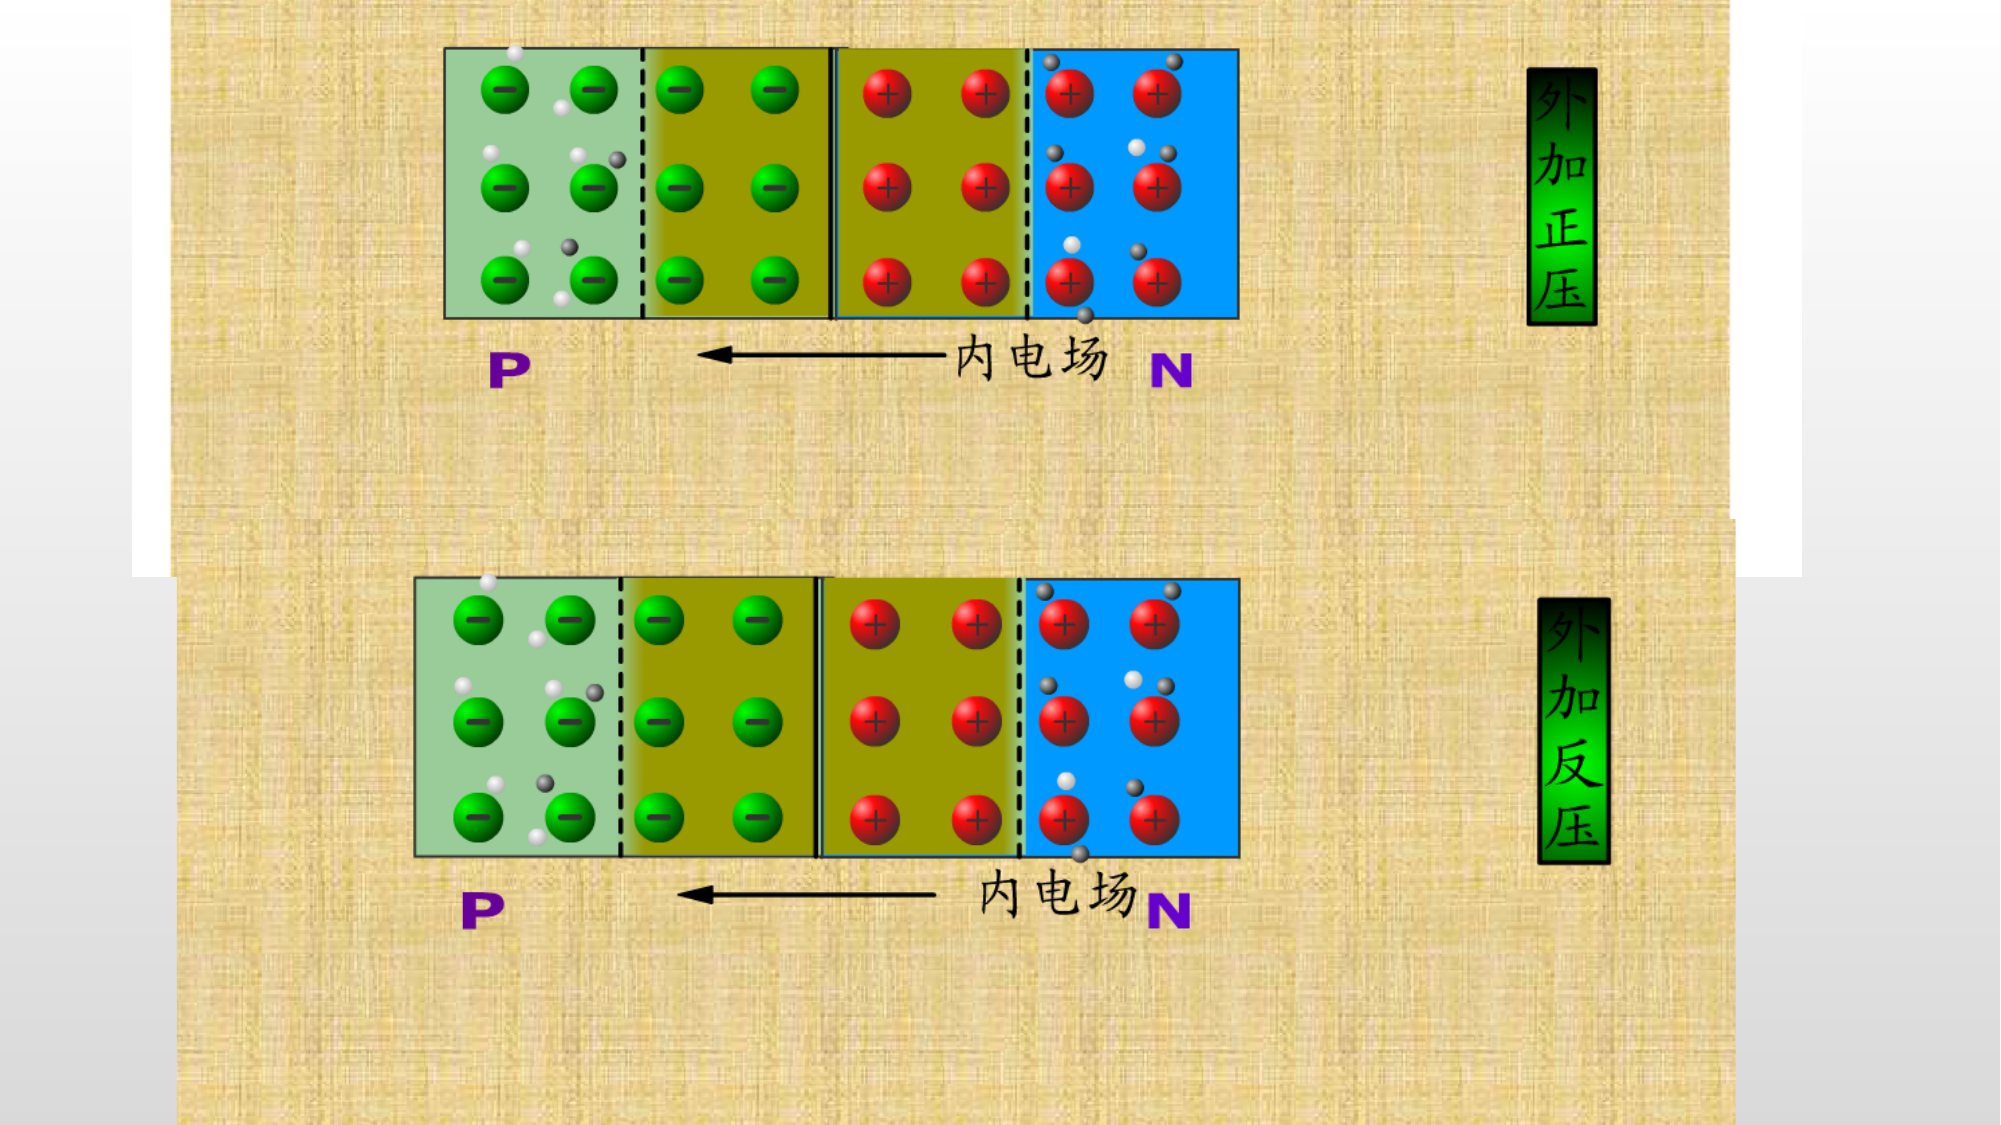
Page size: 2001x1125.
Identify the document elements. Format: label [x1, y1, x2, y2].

picture [131, 0, 1802, 1125]
